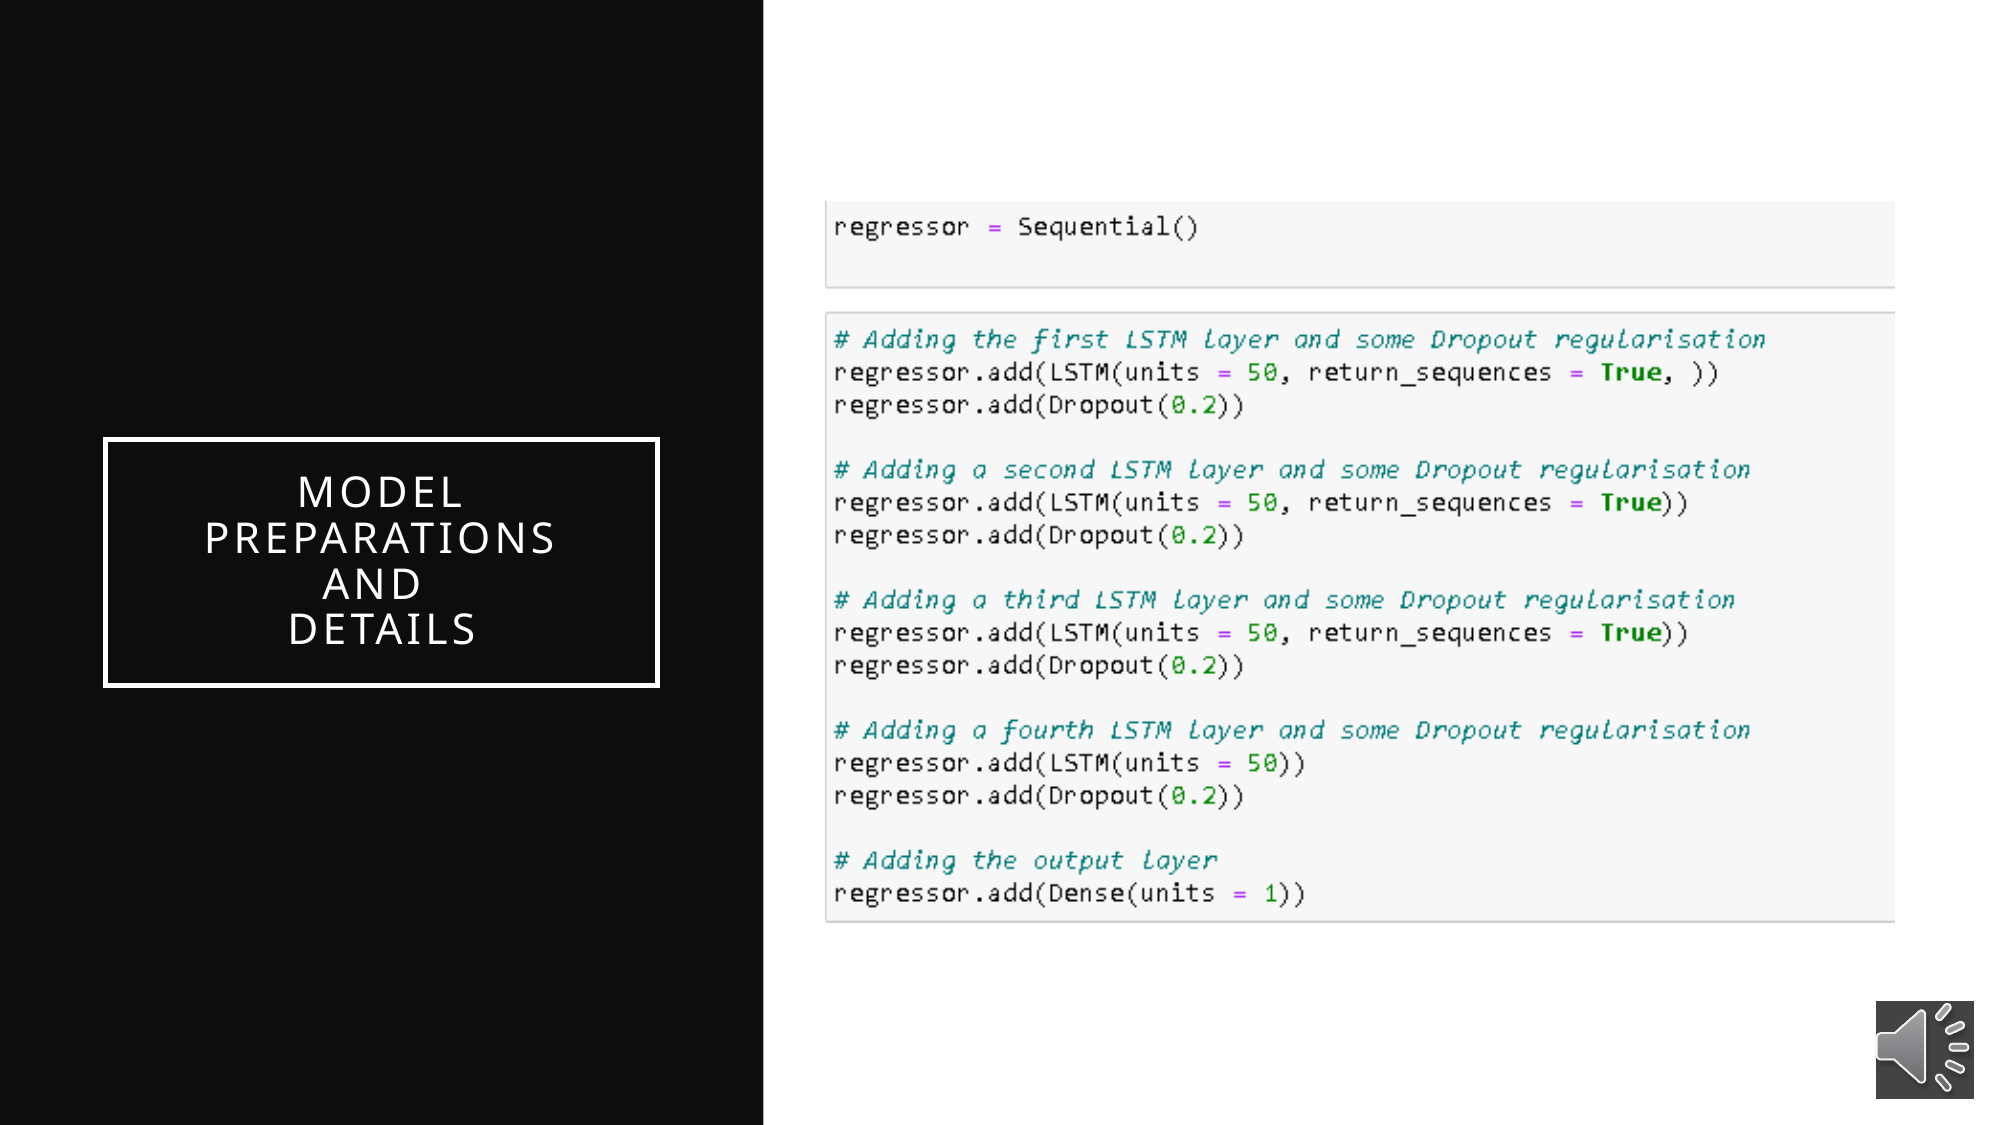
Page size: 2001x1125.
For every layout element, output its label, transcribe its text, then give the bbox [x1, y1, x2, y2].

picture [1874, 999, 1975, 1100]
text_box [764, 0, 2000, 1125]
title Model Preparations and details [103, 437, 660, 688]
text_box [0, 0, 764, 1125]
picture [825, 201, 1895, 924]
